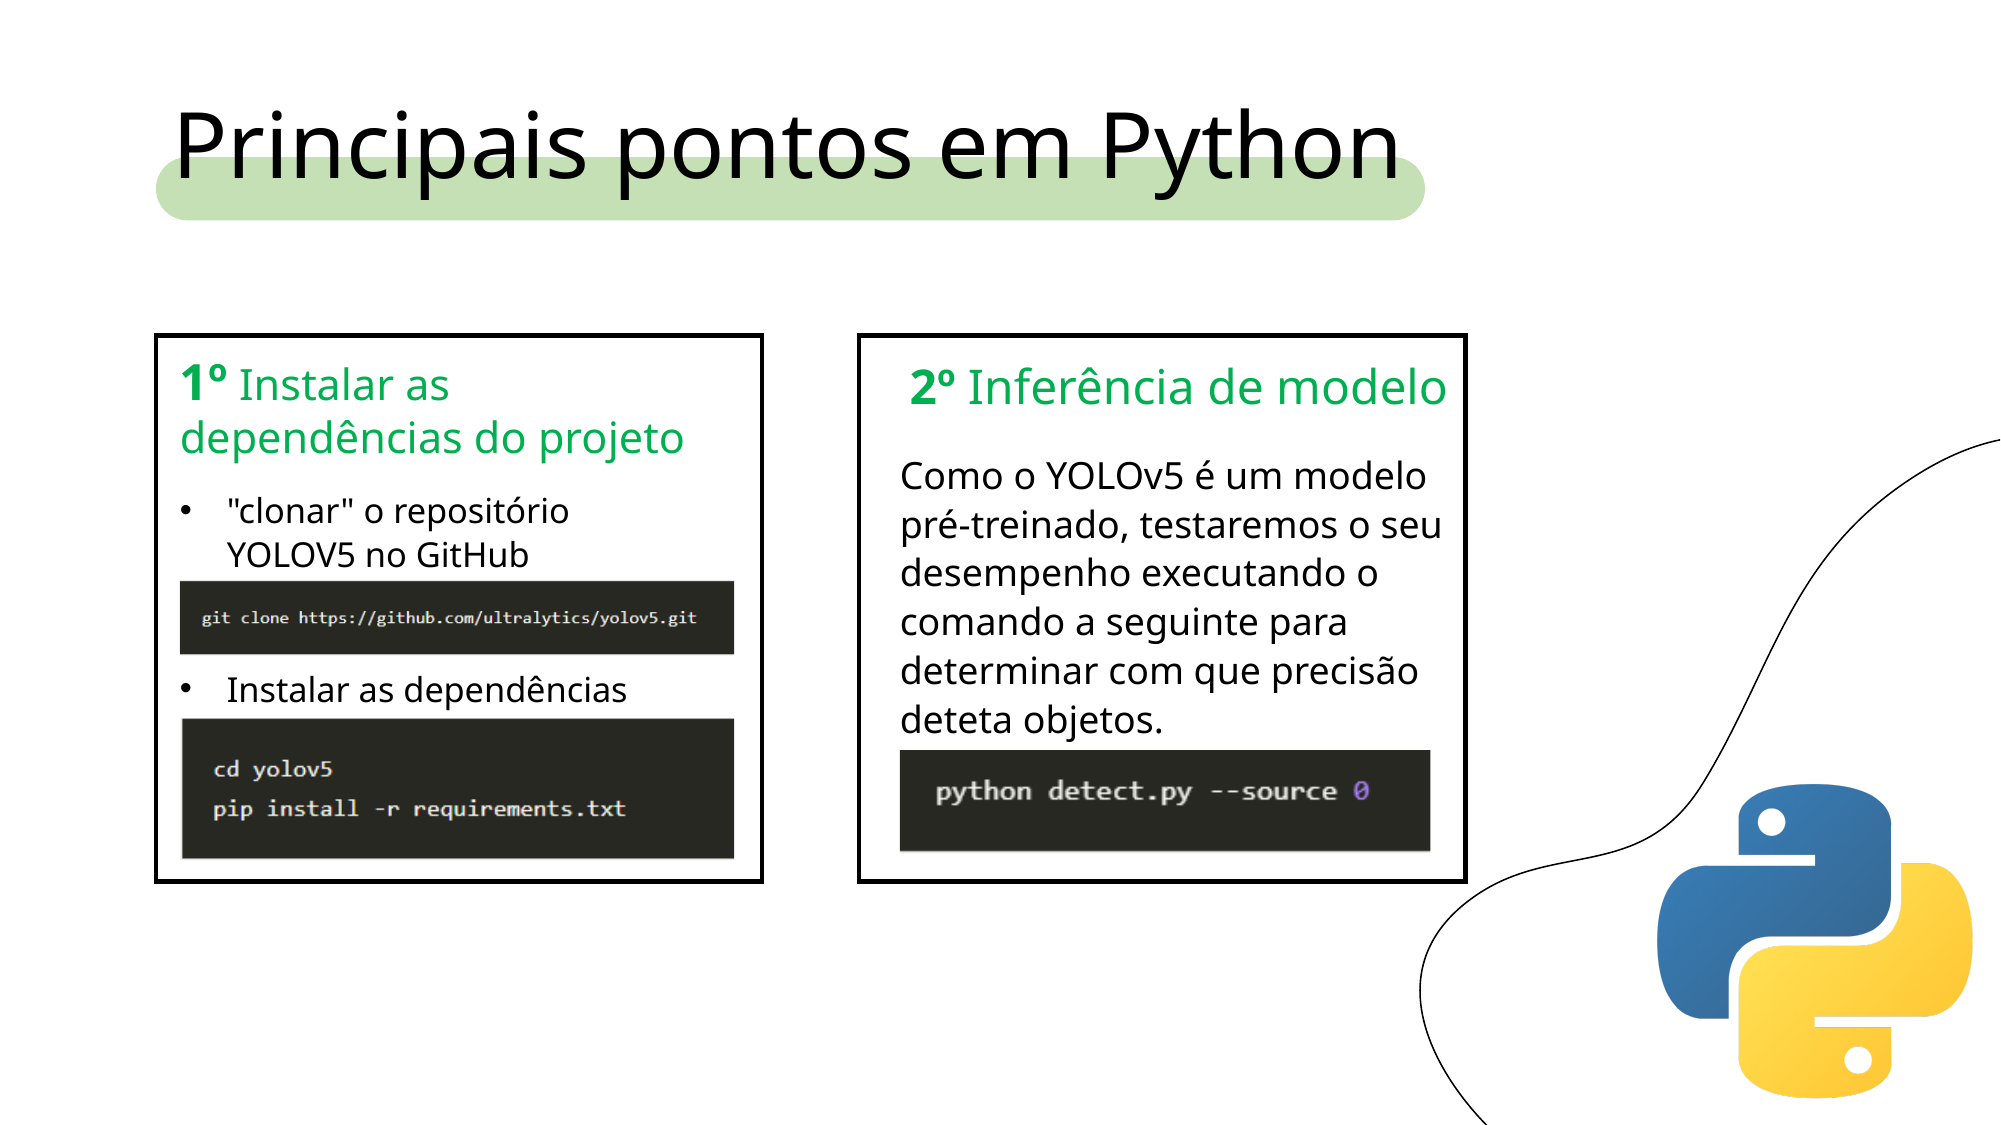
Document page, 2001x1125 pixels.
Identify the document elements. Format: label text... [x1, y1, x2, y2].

picture [1657, 784, 1973, 1099]
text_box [899, 356, 1481, 639]
picture [899, 750, 1431, 857]
text_box [858, 334, 1466, 882]
picture [688, 569, 735, 672]
title Principais pontos em Python [157, 84, 1843, 219]
picture [179, 718, 735, 863]
text_box [155, 334, 763, 882]
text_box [179, 358, 688, 704]
